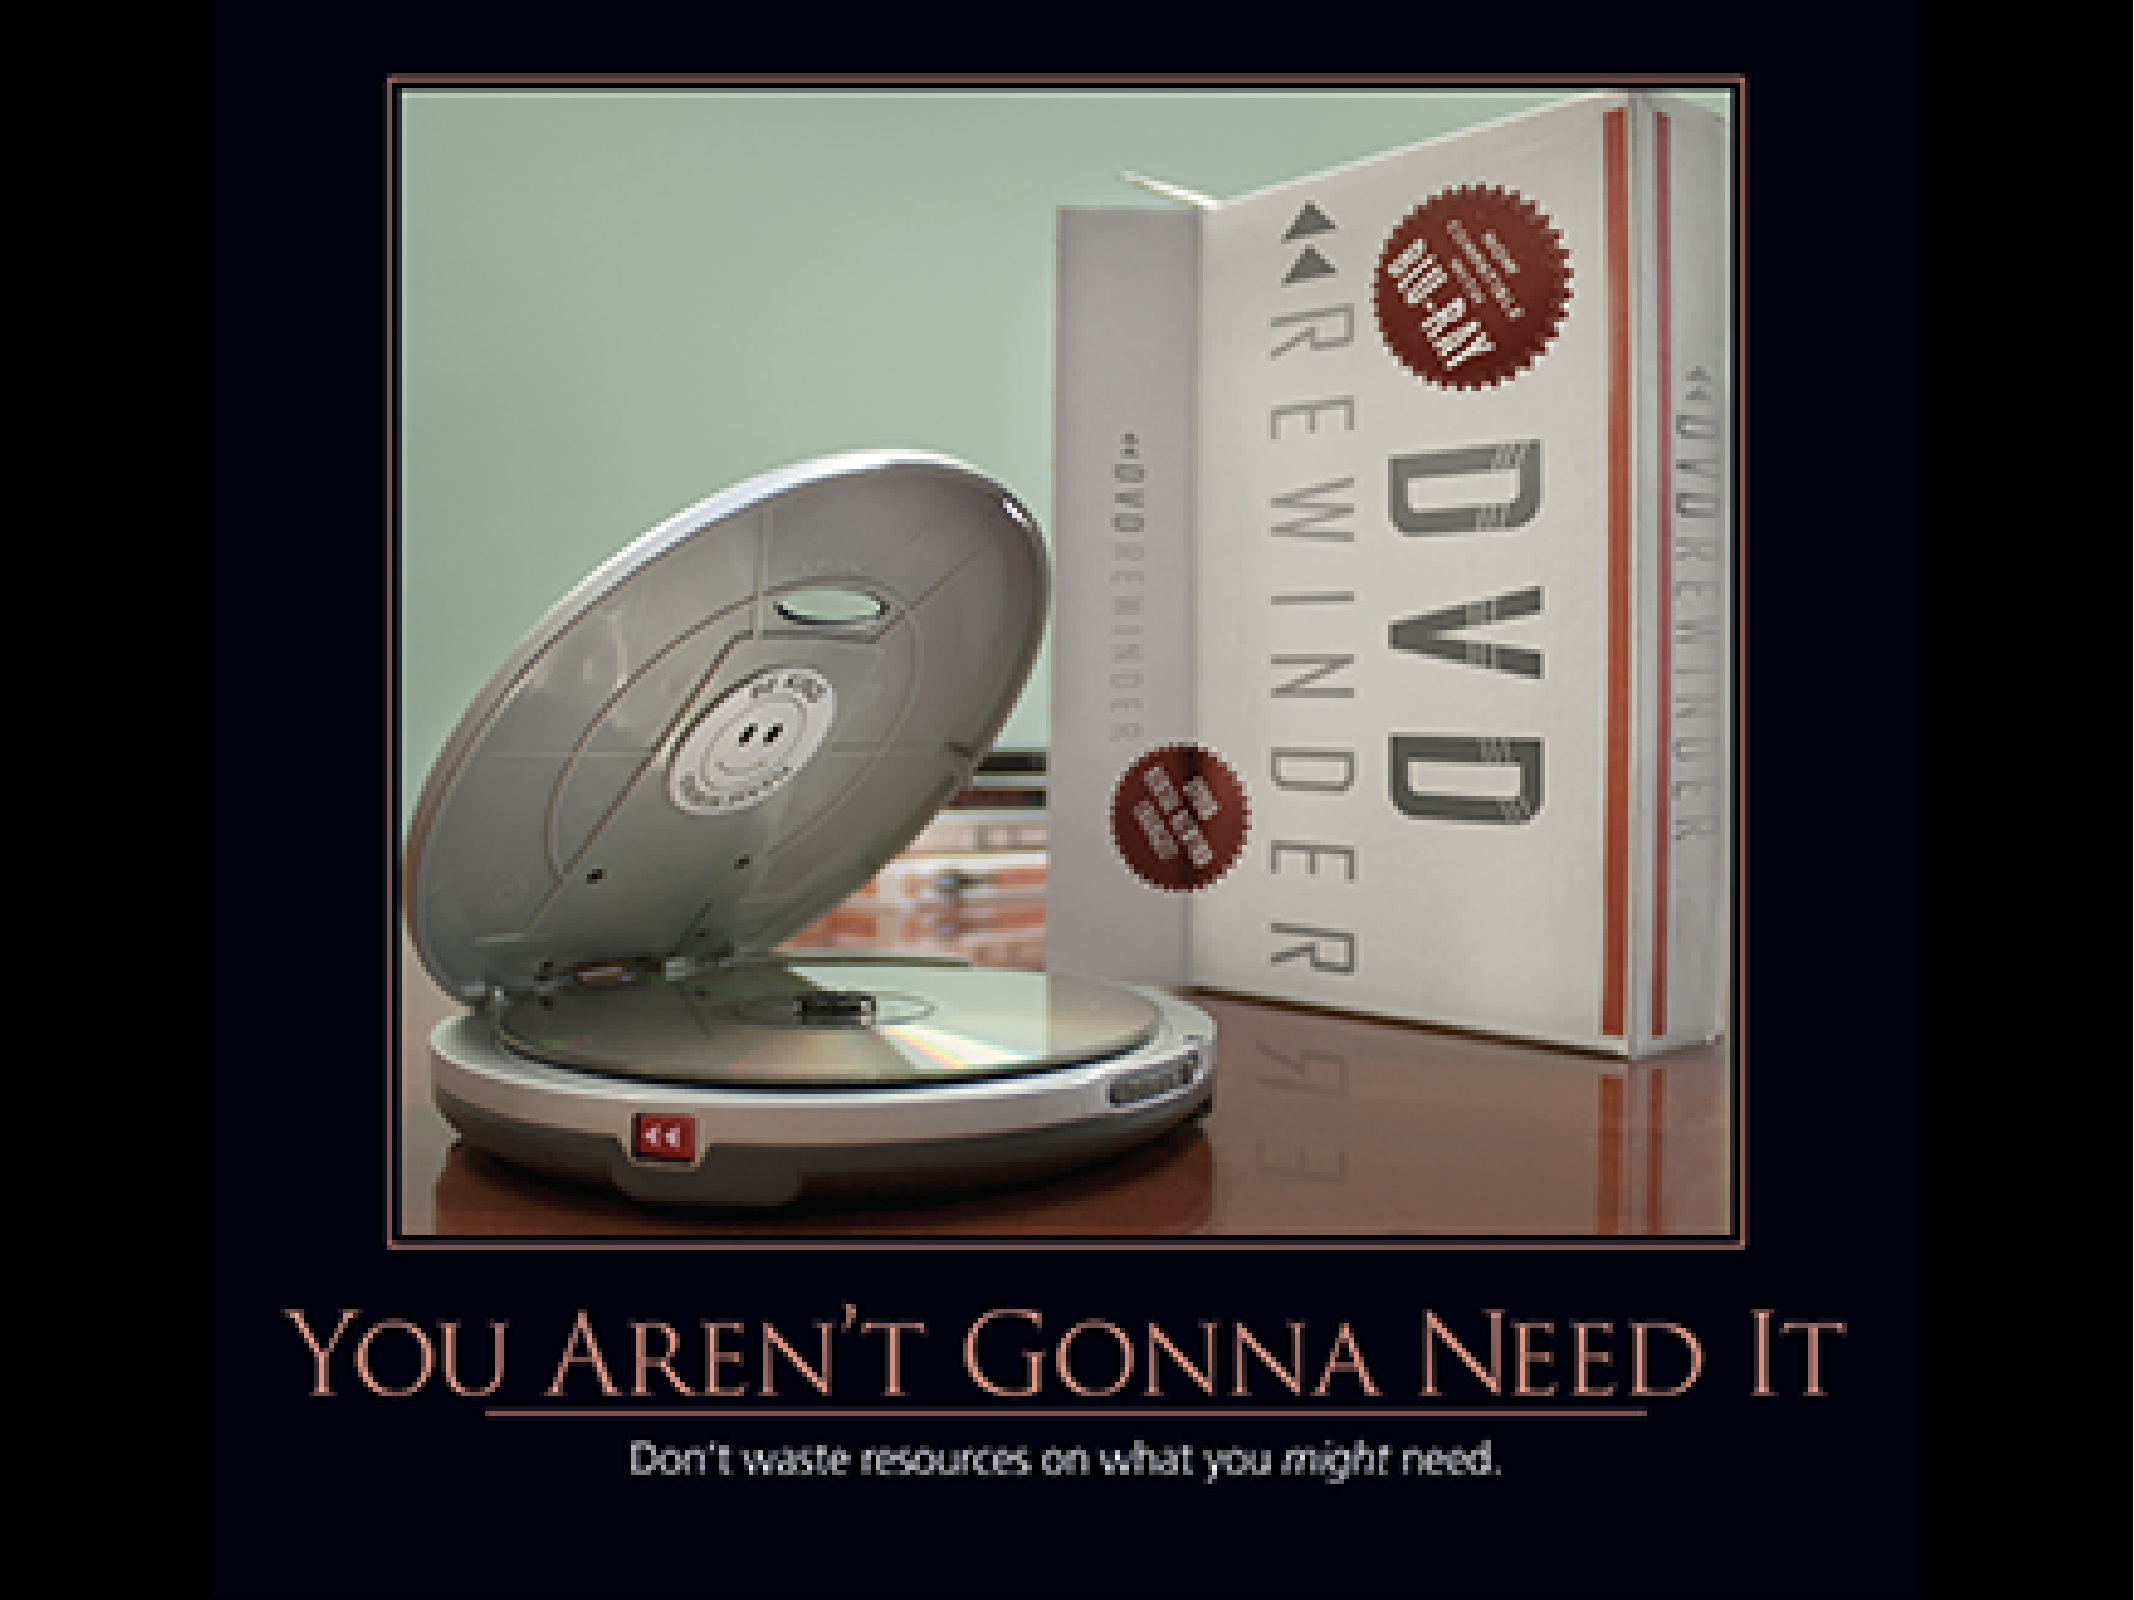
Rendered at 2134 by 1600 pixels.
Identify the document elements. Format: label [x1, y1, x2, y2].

picture [212, 0, 1921, 1600]
